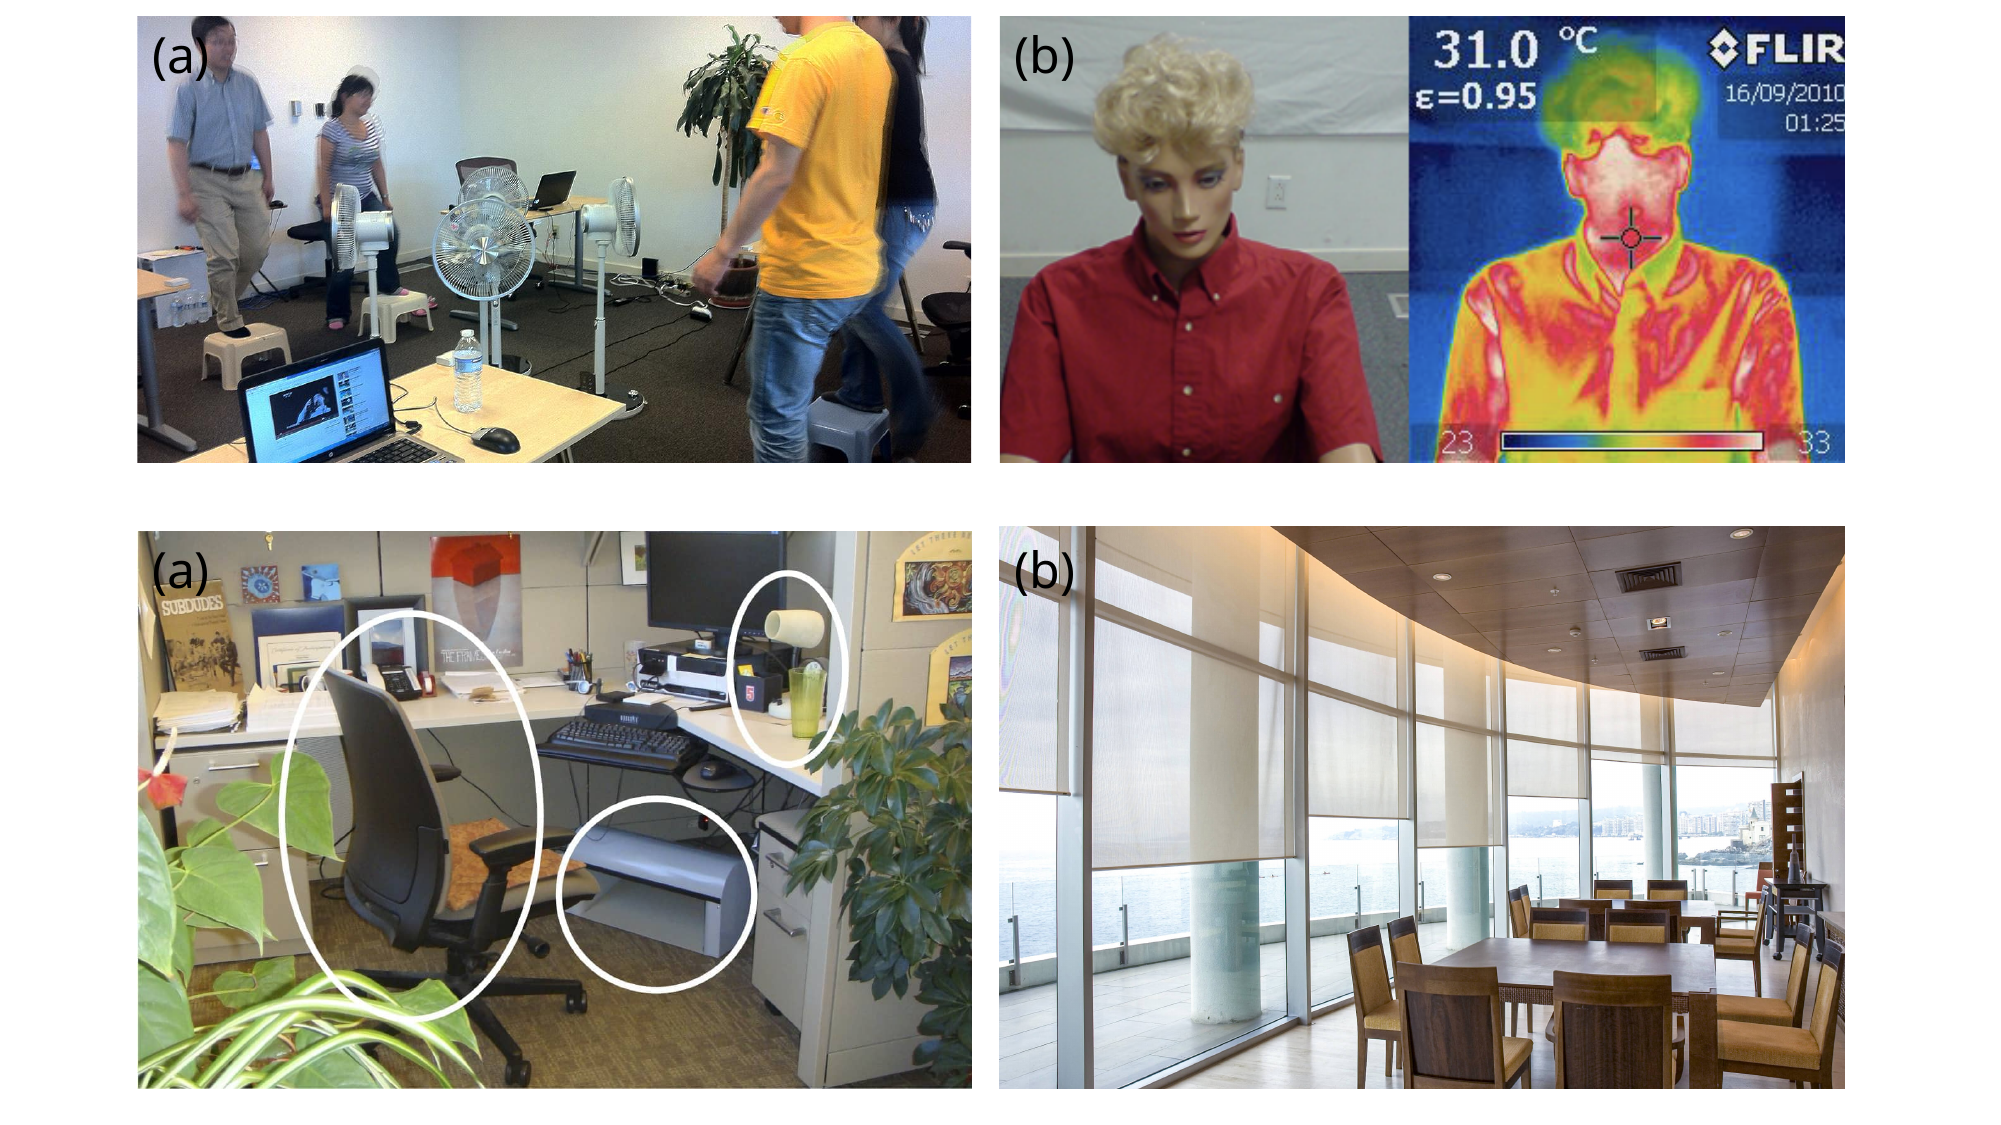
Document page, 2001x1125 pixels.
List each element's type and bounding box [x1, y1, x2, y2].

text_box [136, 15, 1846, 463]
text_box [136, 526, 1846, 1090]
